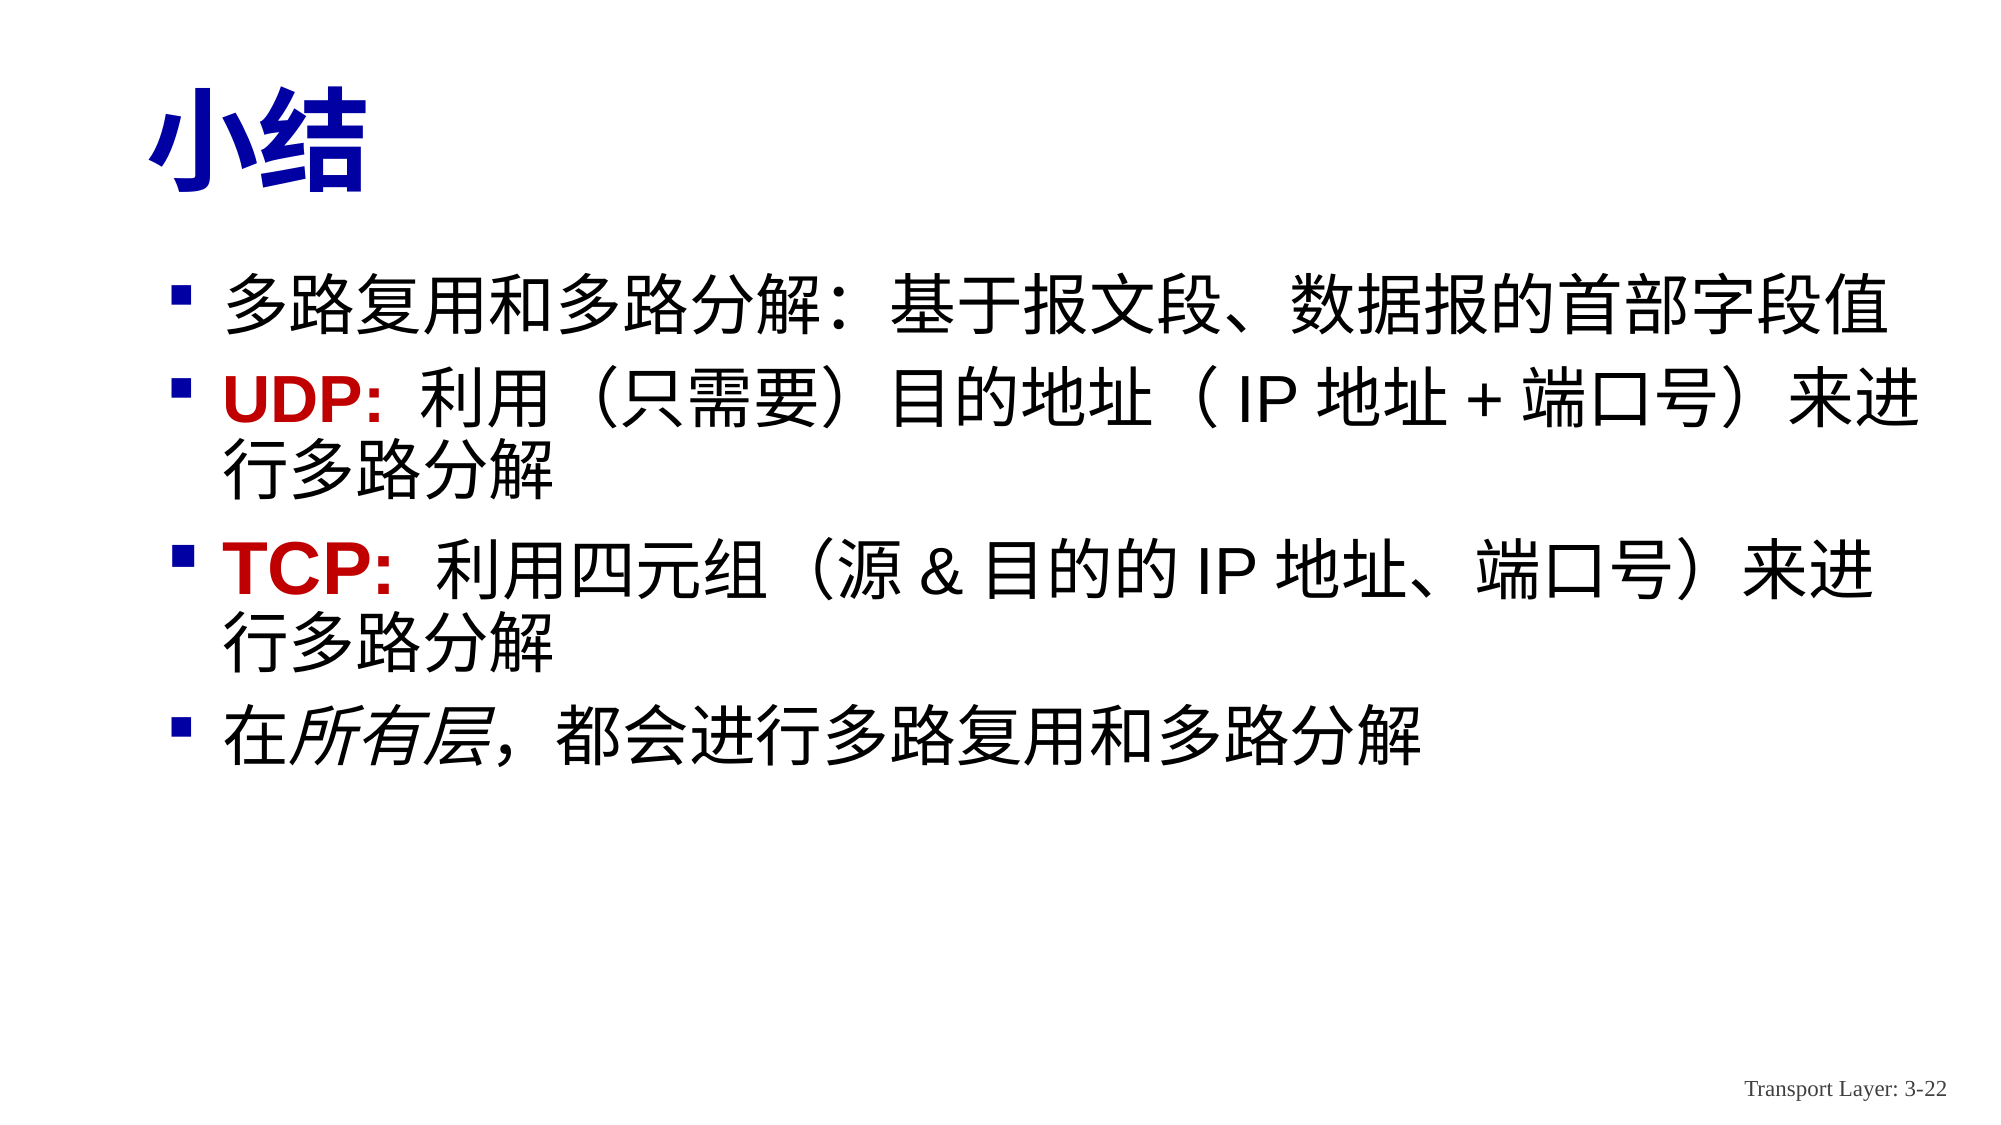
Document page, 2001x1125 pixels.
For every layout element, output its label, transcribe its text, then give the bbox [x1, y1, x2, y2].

text_box 多路复用和多路分解：基于报文段、数据报的首部字段值 UDP: 利用（只需要）目的地址（IP地址+端口号）来进行多路分解 TCP: 利用四元组（源&目的的IP地址、端口号）来进行多路分解 在所有层，都会进行多路复用和多路分解 [131, 264, 1952, 875]
slide_number Transport Layer: 3- [1512, 1056, 1963, 1117]
title 小结 [131, 47, 1952, 246]
